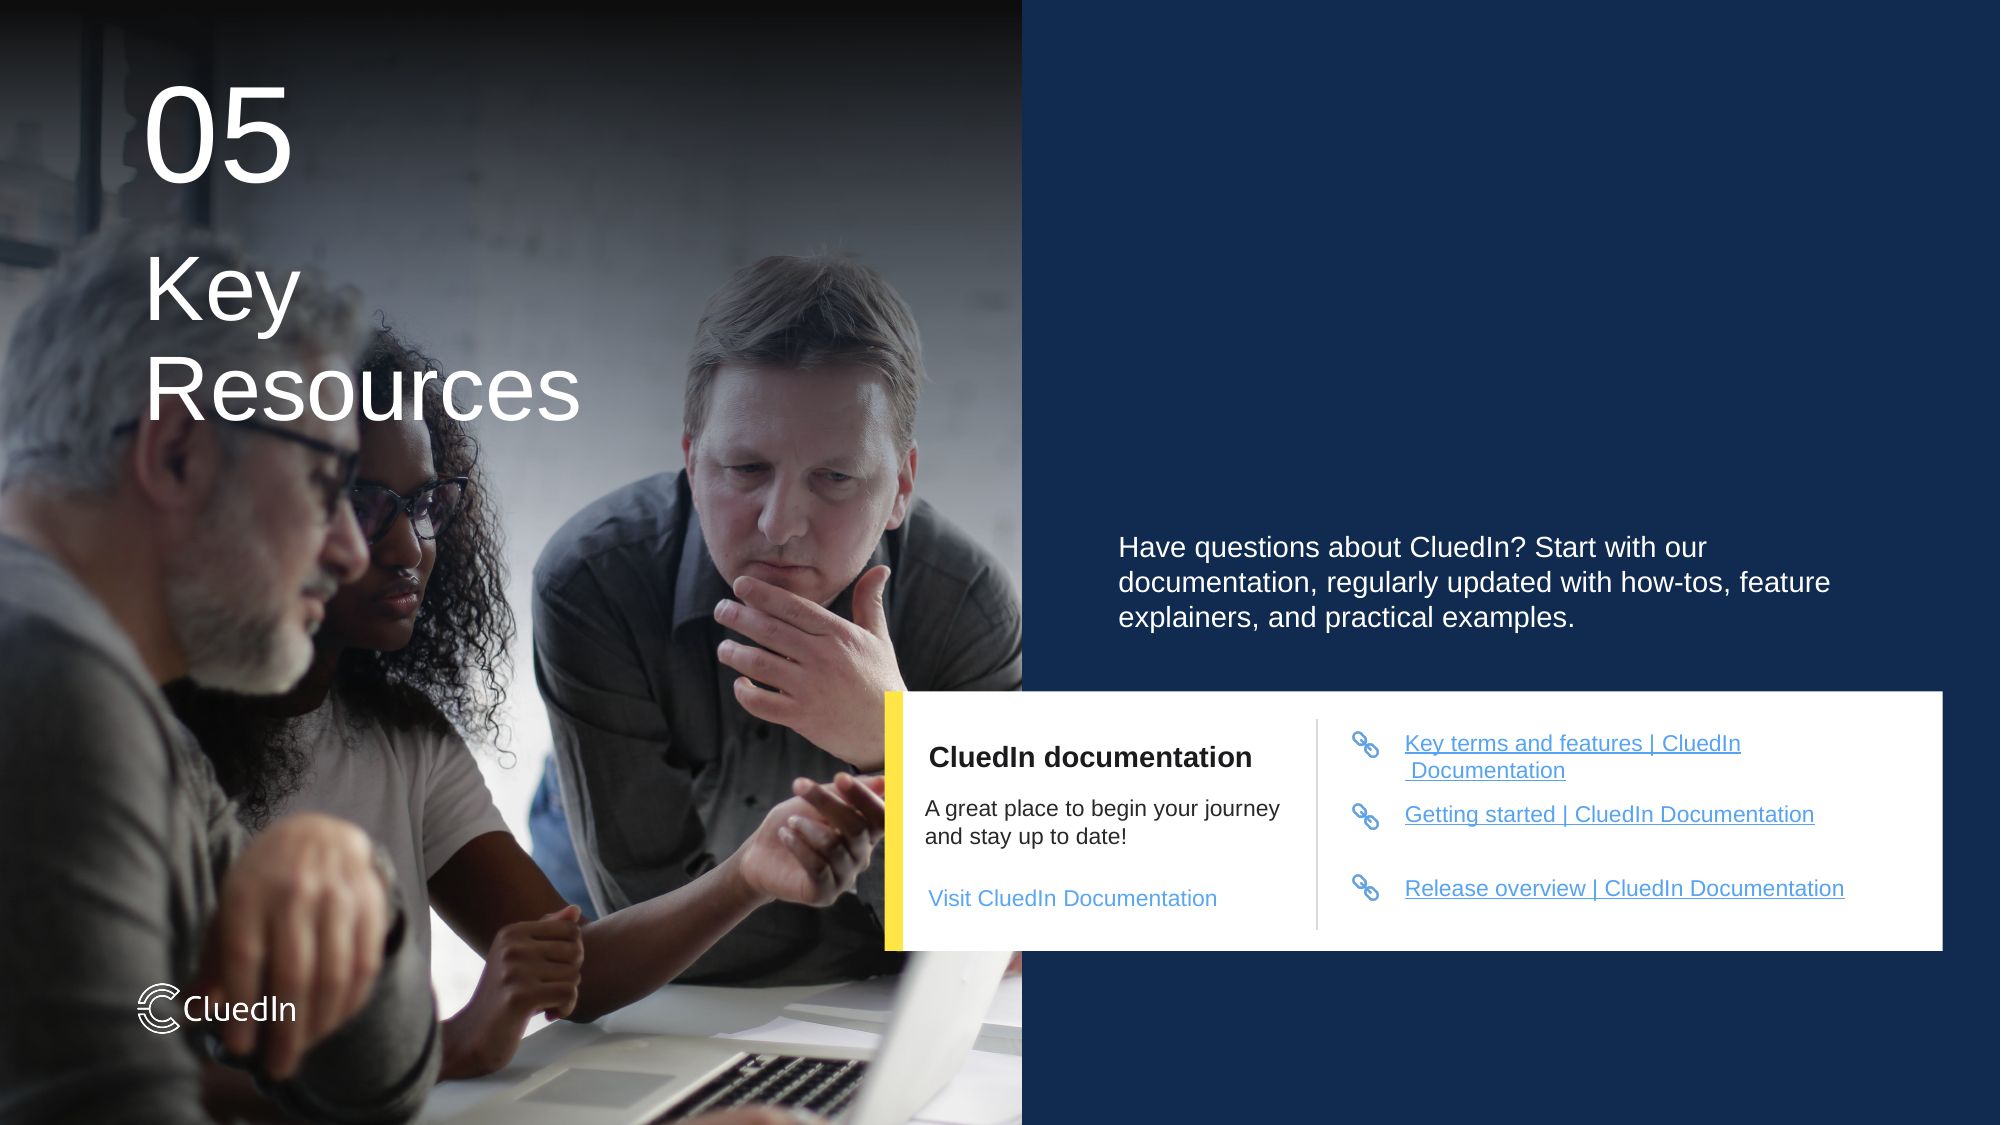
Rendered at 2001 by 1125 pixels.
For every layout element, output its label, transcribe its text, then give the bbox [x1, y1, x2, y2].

text_box Release overview | CluedIn Documentation [1390, 866, 1869, 909]
text_box Getting started | CluedIn Documentation [1390, 791, 1843, 835]
picture [0, 0, 1022, 1125]
text_box CluedIn documentation [1022, 730, 1268, 781]
text_box Visit CluedIn Documentation [1022, 876, 1233, 919]
text_box Have questions about CluedIn? Start with our documentation, regularly updated with how-tos, feature explainers, and practical examples. [1103, 520, 1901, 641]
text_box [1022, 690, 1944, 952]
picture [1347, 798, 1384, 835]
picture [1347, 726, 1384, 763]
text_box [1022, 466, 1590, 614]
text_box A great place to begin your journey and stay up to date! [1022, 786, 1298, 888]
text_box Key terms and features | CluedIn Documentation [1390, 720, 1916, 791]
picture [1347, 869, 1384, 906]
